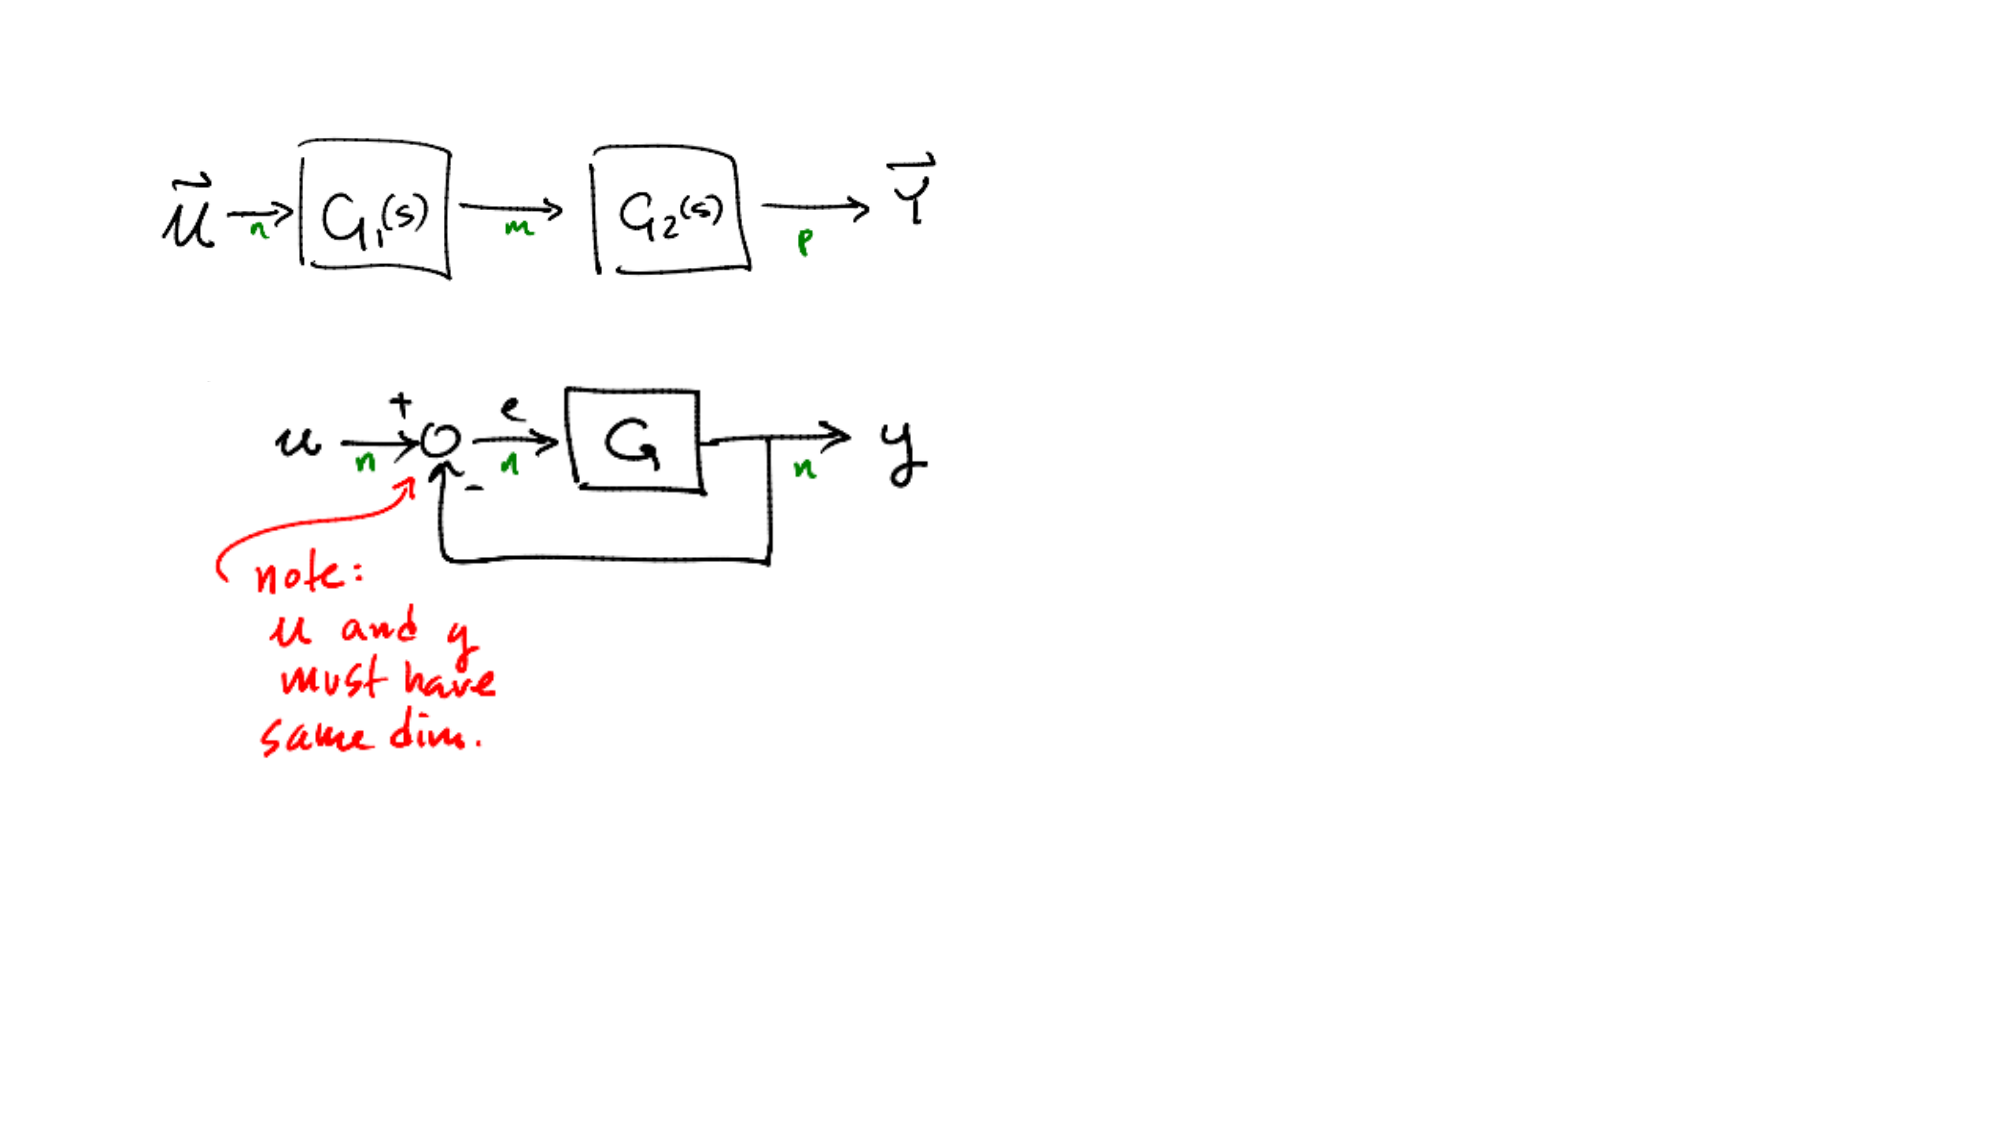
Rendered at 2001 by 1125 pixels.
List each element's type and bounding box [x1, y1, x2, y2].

text_box [182, 381, 964, 805]
text_box [119, 97, 964, 300]
